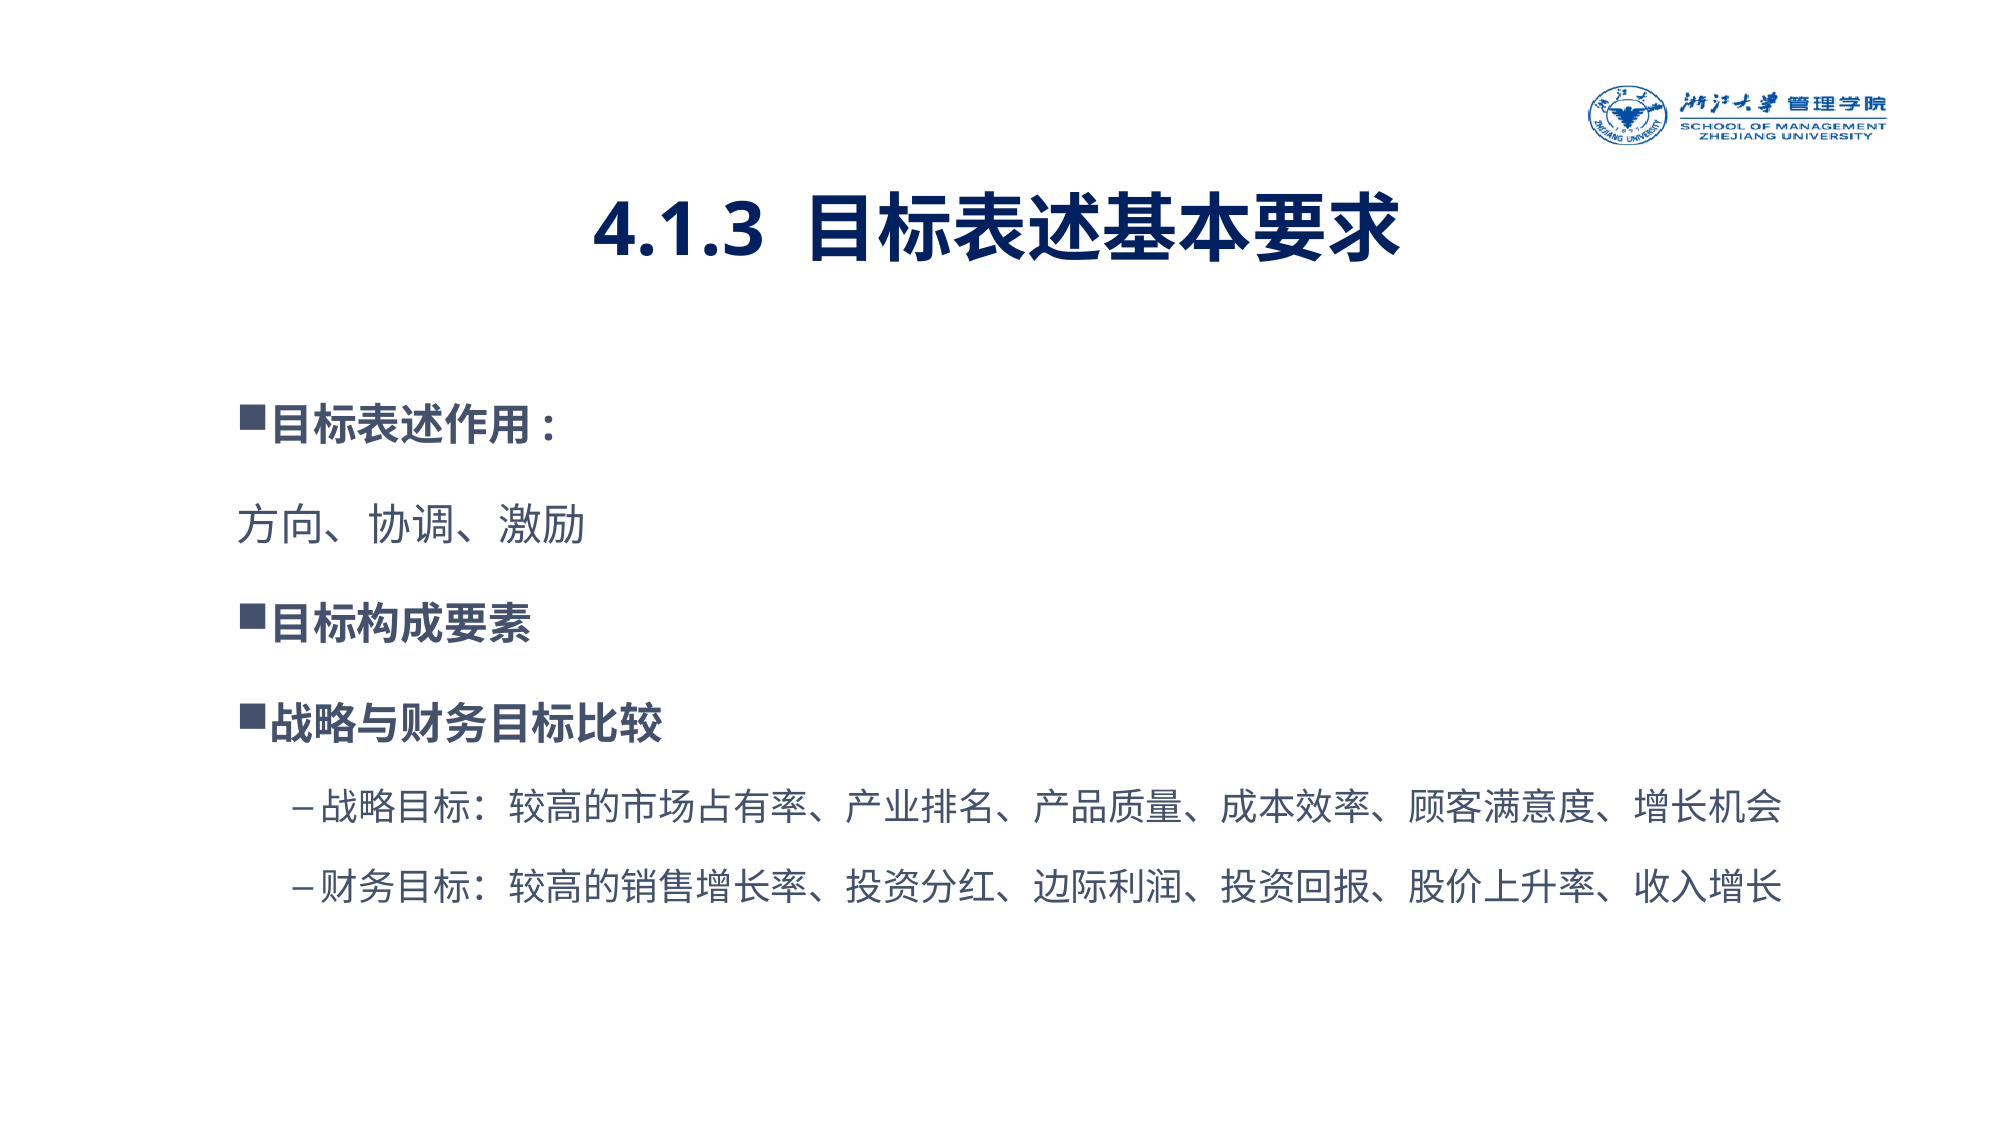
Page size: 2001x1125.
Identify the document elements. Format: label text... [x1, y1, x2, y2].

text_box 4.1.3 目标表述基本要求 [282, 173, 1715, 278]
text_box 目标表述作用: 方向、协调、激励 目标构成要素 战略与财务目标比较 战略目标：较高的市场占有率、产业排名、产品质量、成本效率、顾客满意度、增长机会 财务目标：较高的销售增长率、投资分红、边际利润、投资回报、股价上升率、收入增长 [221, 358, 1890, 1125]
picture [1559, 71, 1918, 159]
